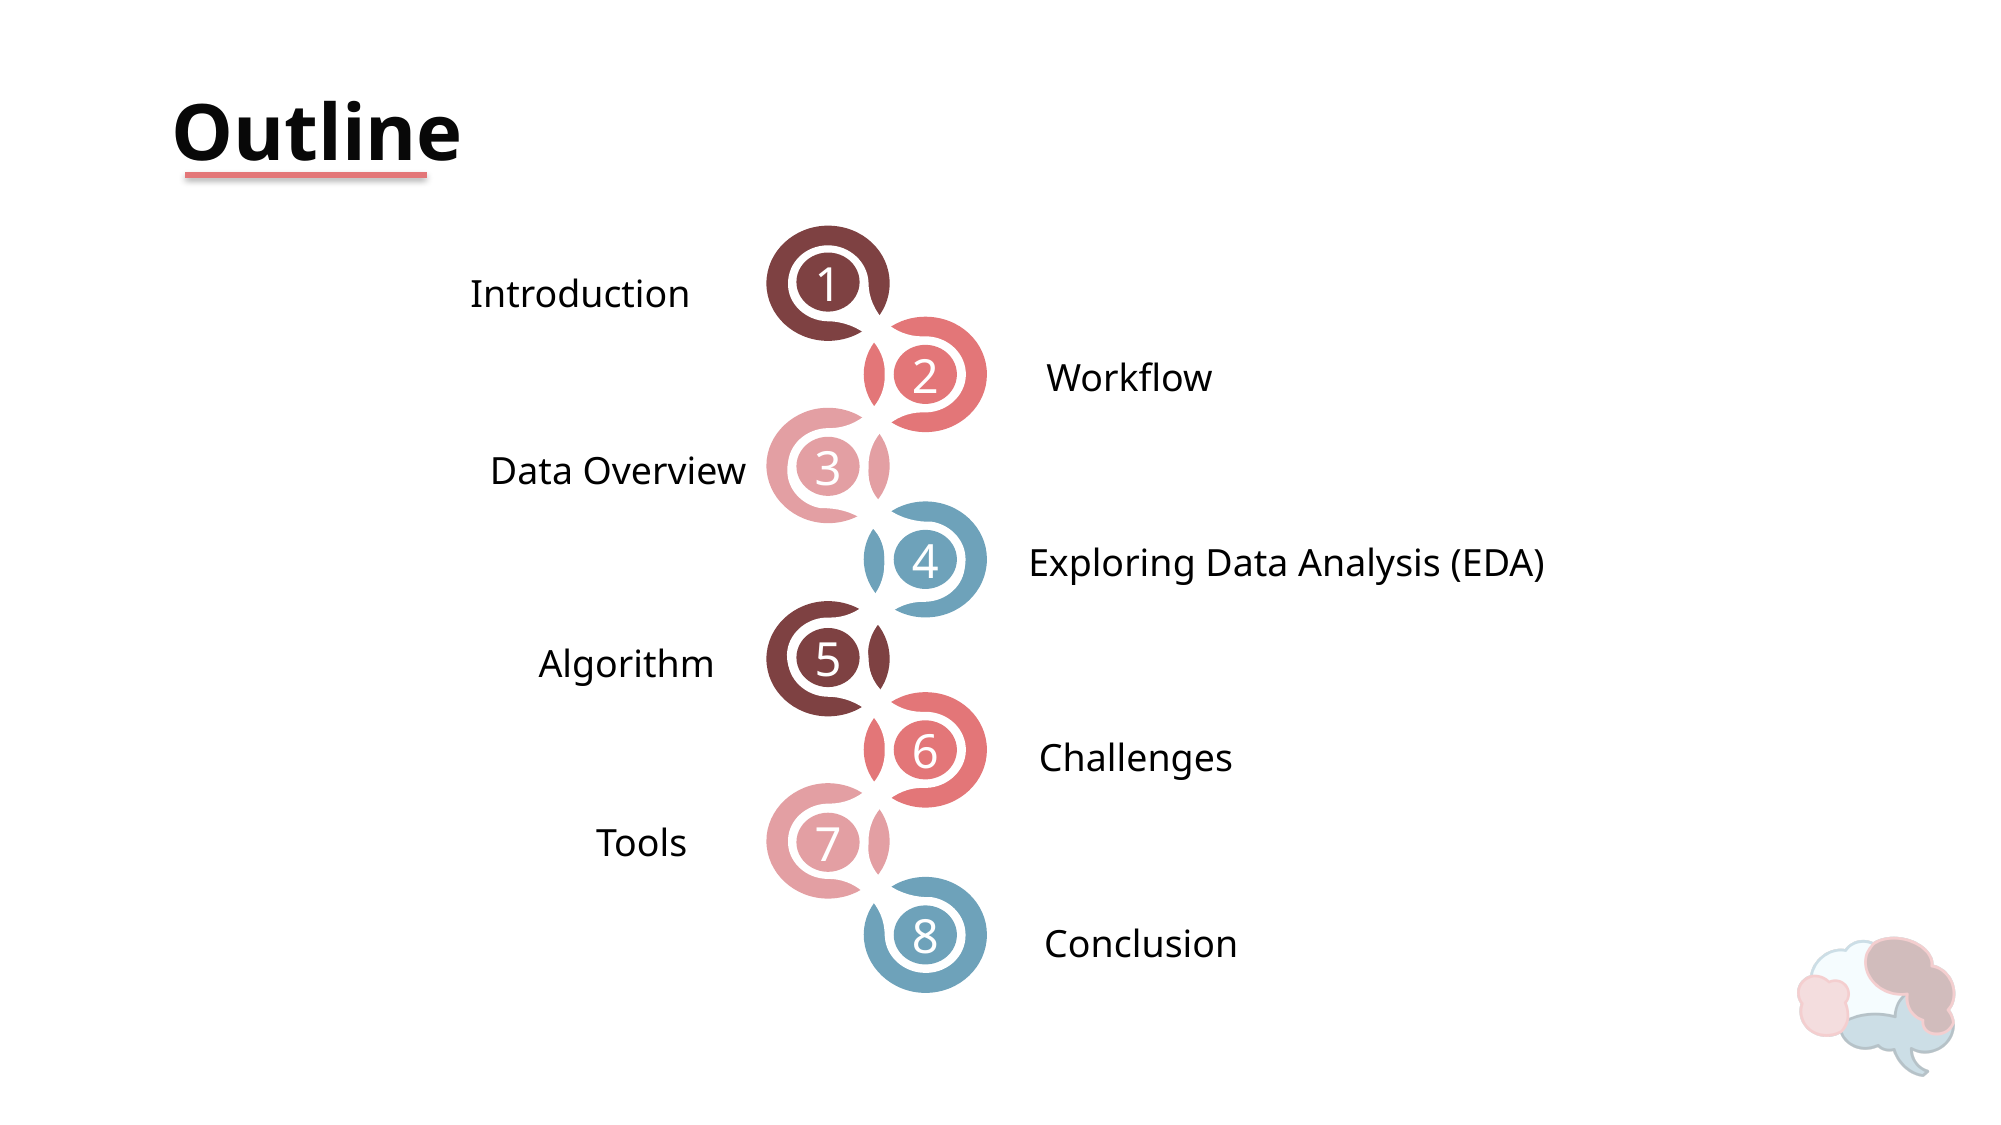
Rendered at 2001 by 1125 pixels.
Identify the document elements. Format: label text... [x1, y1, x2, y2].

text_box Introduction [426, 262, 735, 322]
text_box Conclusion [1029, 912, 1254, 972]
text_box Algorithm [486, 633, 761, 693]
title Outline [151, 80, 932, 197]
text_box Tools [581, 811, 703, 872]
text_box Workflow [1031, 346, 1228, 407]
text_box Exploring Data Analysis (EDA) [1013, 531, 1560, 592]
picture [1796, 935, 1956, 1077]
text_box Challenges [1024, 726, 1248, 787]
text_box Data Overview [408, 439, 761, 500]
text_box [766, 225, 988, 994]
